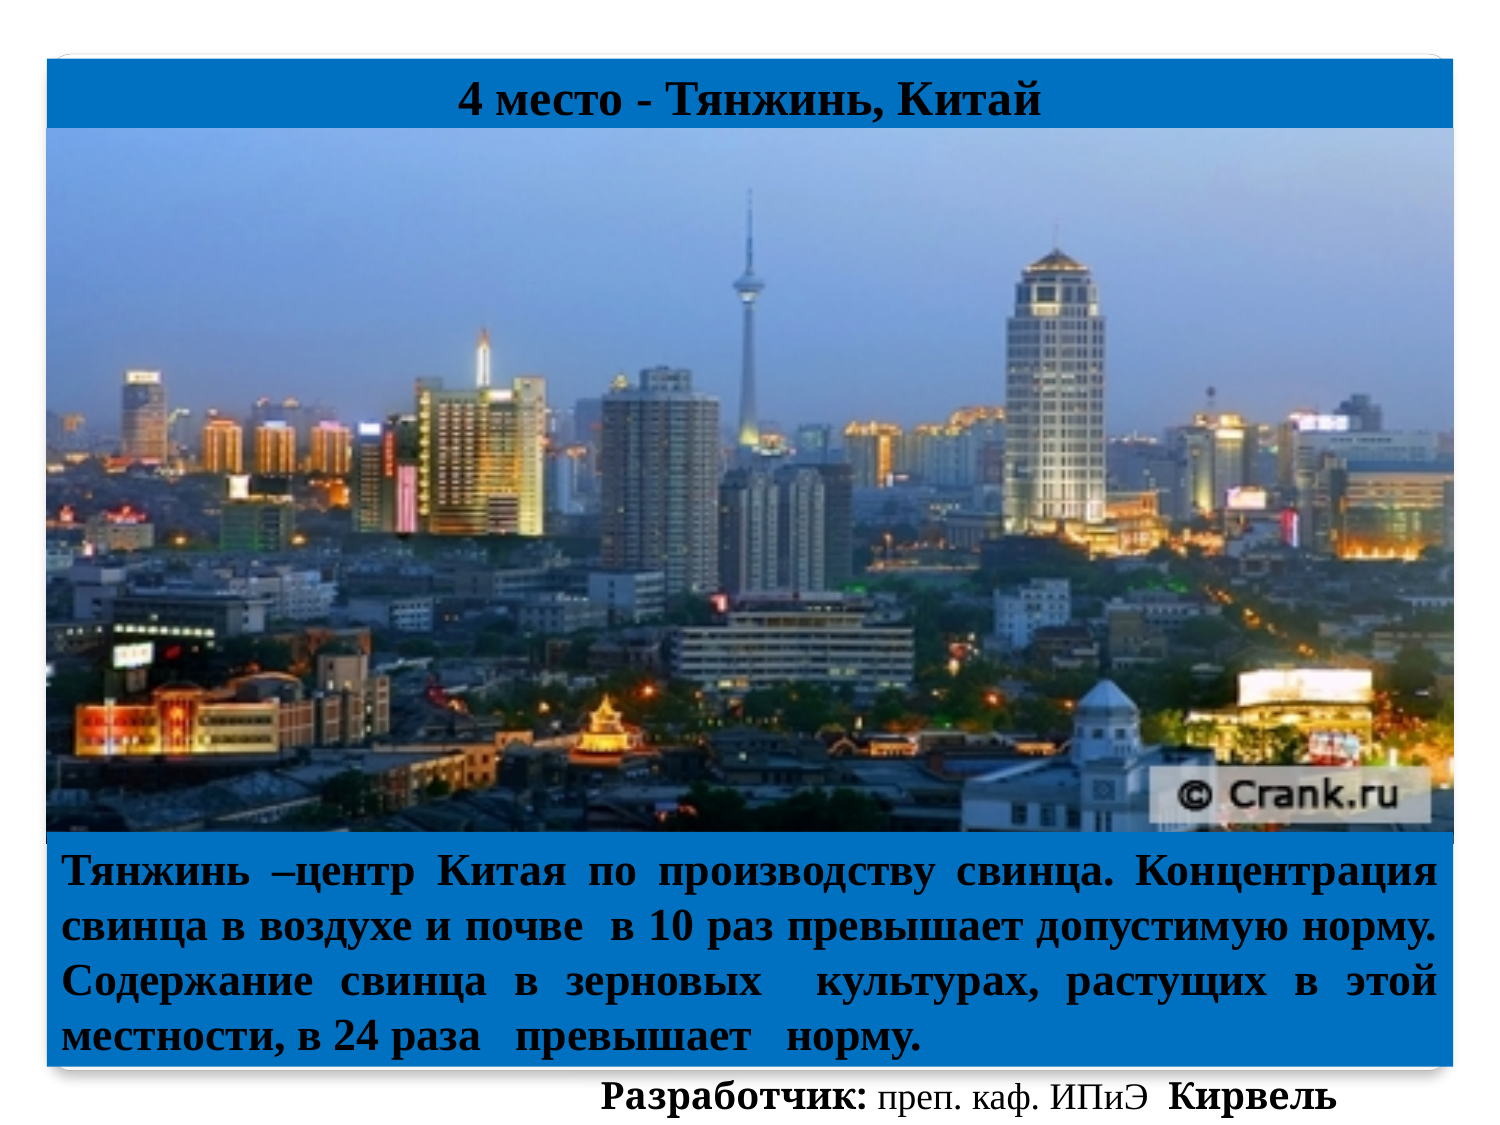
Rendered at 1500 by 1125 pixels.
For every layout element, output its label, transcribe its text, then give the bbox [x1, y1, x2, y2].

text_box Тянжинь –центр Китая по производству свинца. Концентрация свинца в воздухе и почве в 10 раз превышает допустимую норму. Содержание свинца в зерновых культурах, растущих в этой местности, в 24 раза превышает норму. [46, 856, 1454, 1067]
text_box Разработчик: преп. каф. ИПиЭ Кирвель П.И. [585, 1067, 1419, 1125]
text_box 4 место - Тянжинь, Китай [46, 58, 1454, 128]
picture [46, 128, 1454, 844]
